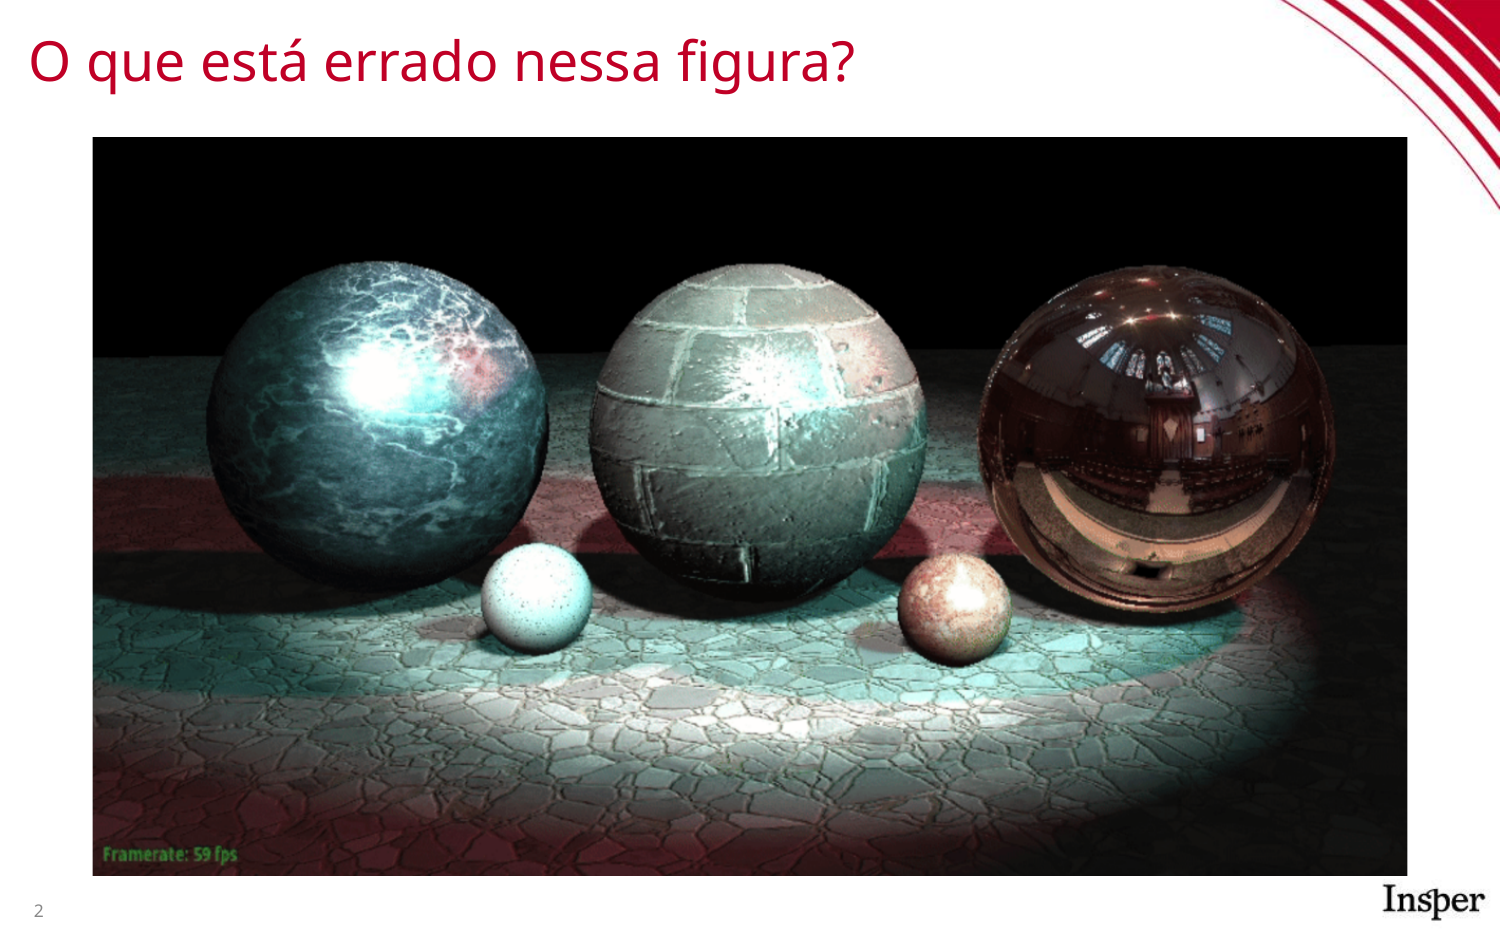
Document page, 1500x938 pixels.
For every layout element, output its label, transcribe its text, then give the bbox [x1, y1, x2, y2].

title O que está errado nessa figura? [13, 18, 1397, 104]
picture [92, 0, 1500, 938]
slide_number 2 [0, 887, 78, 938]
